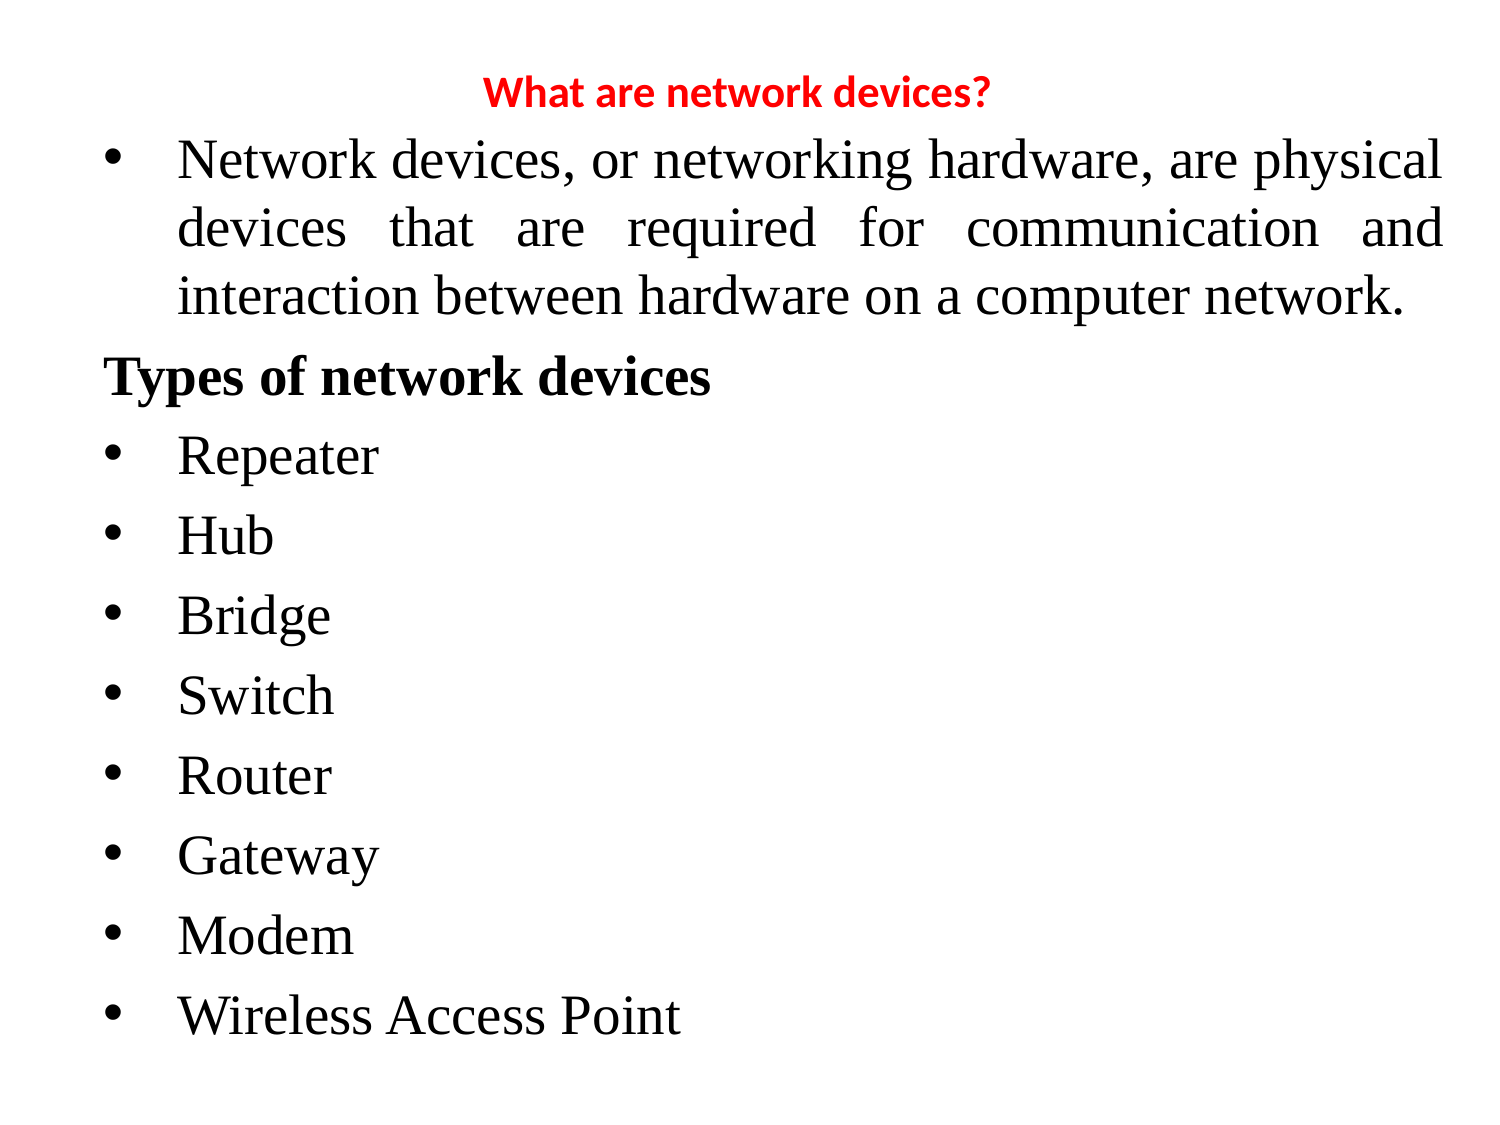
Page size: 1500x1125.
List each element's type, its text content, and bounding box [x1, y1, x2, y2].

title What are network devices? [100, 54, 1376, 113]
subtitle Network devices, or networking hardware, are physical devices that are required for communication and interaction between hardware on a computer network. Types of network devices Repeater Hub Bridge Switch Router Gateway Modem Wireless Access Point [88, 113, 1459, 1083]
